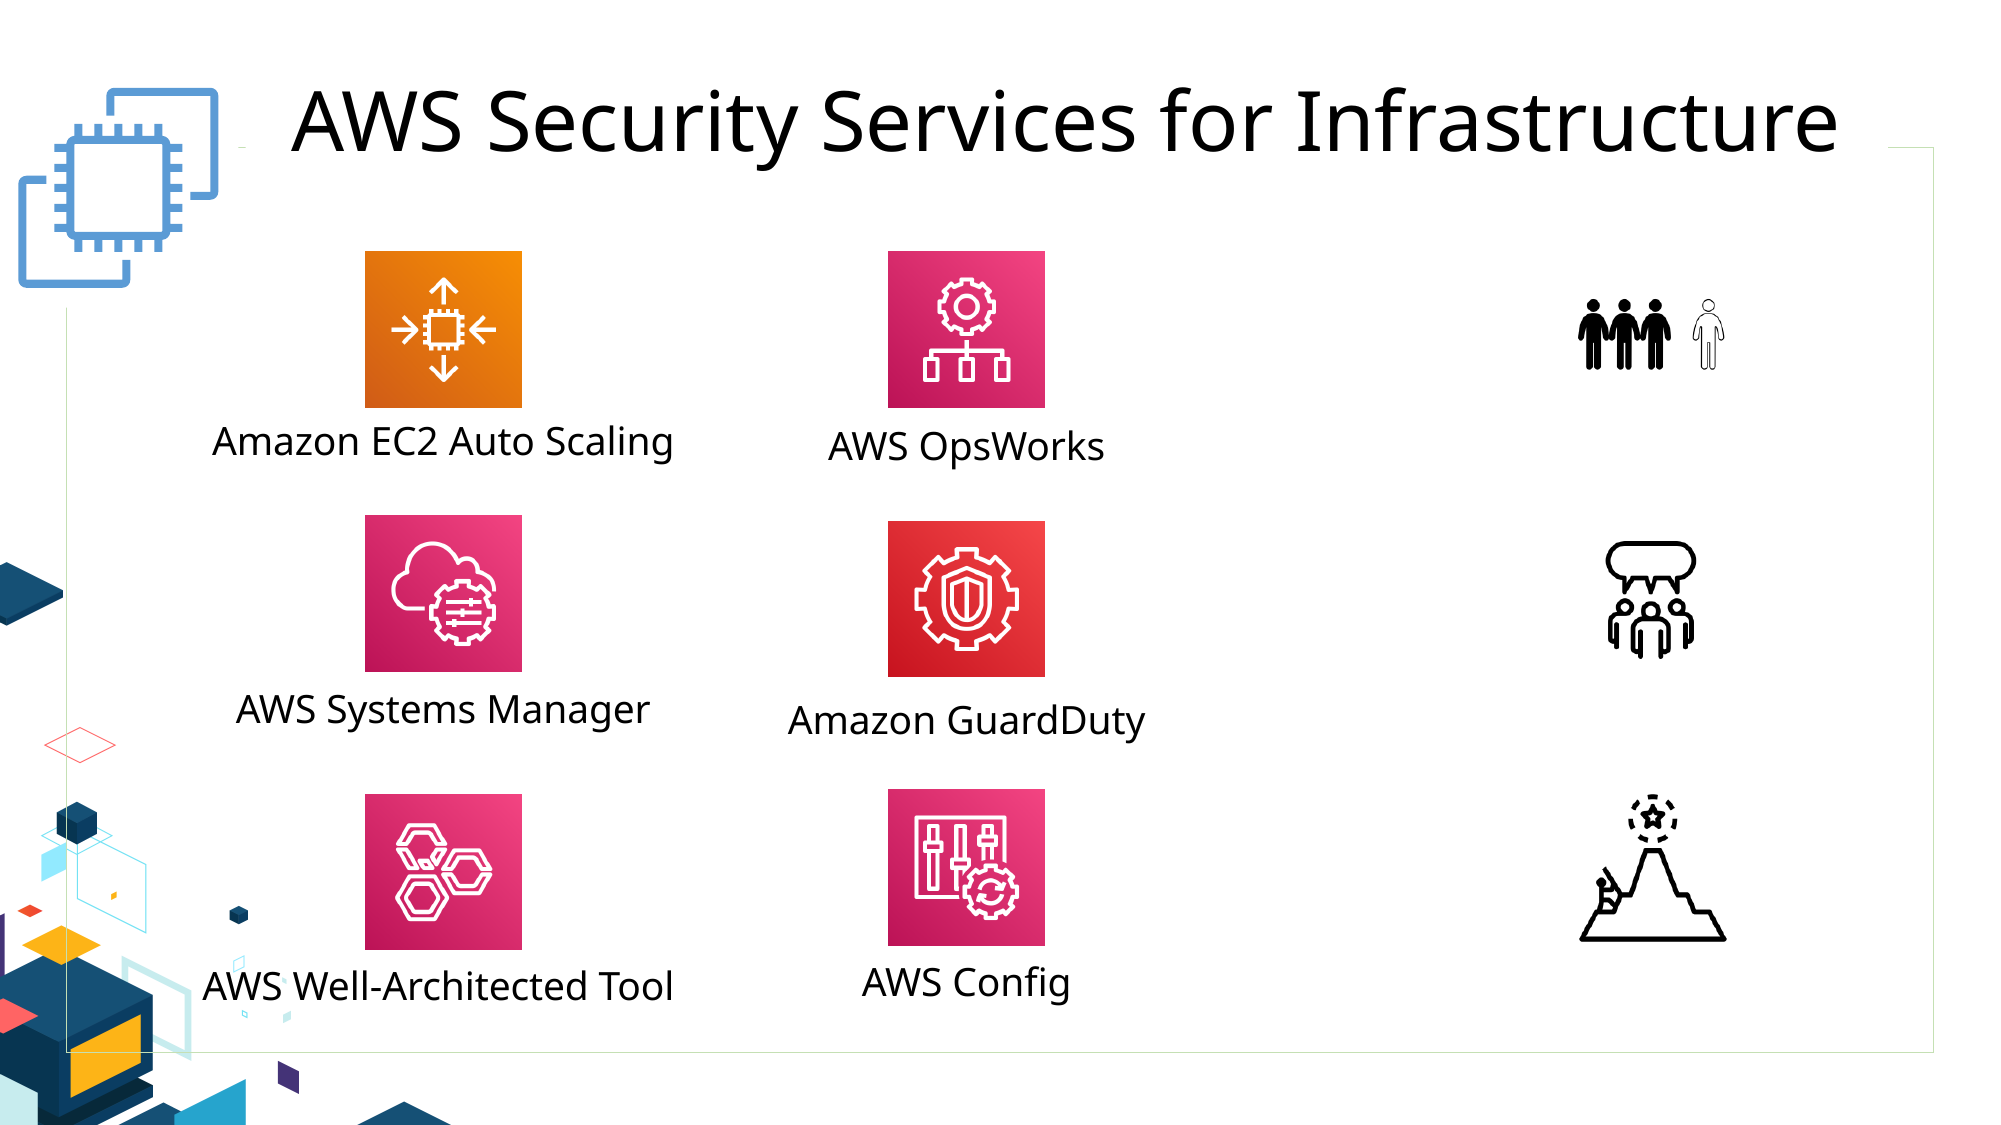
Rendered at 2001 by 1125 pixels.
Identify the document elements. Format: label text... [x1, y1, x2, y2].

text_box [156, 794, 731, 1017]
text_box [714, 789, 1219, 1013]
text_box [4, 69, 239, 308]
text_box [714, 521, 1219, 751]
title AWS Security Services for Infrastructure [245, 61, 1888, 181]
text_box [66, 147, 1934, 1053]
picture [0, 0, 2001, 1125]
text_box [191, 515, 695, 740]
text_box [161, 251, 714, 472]
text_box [18, 87, 219, 288]
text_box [714, 251, 1219, 477]
